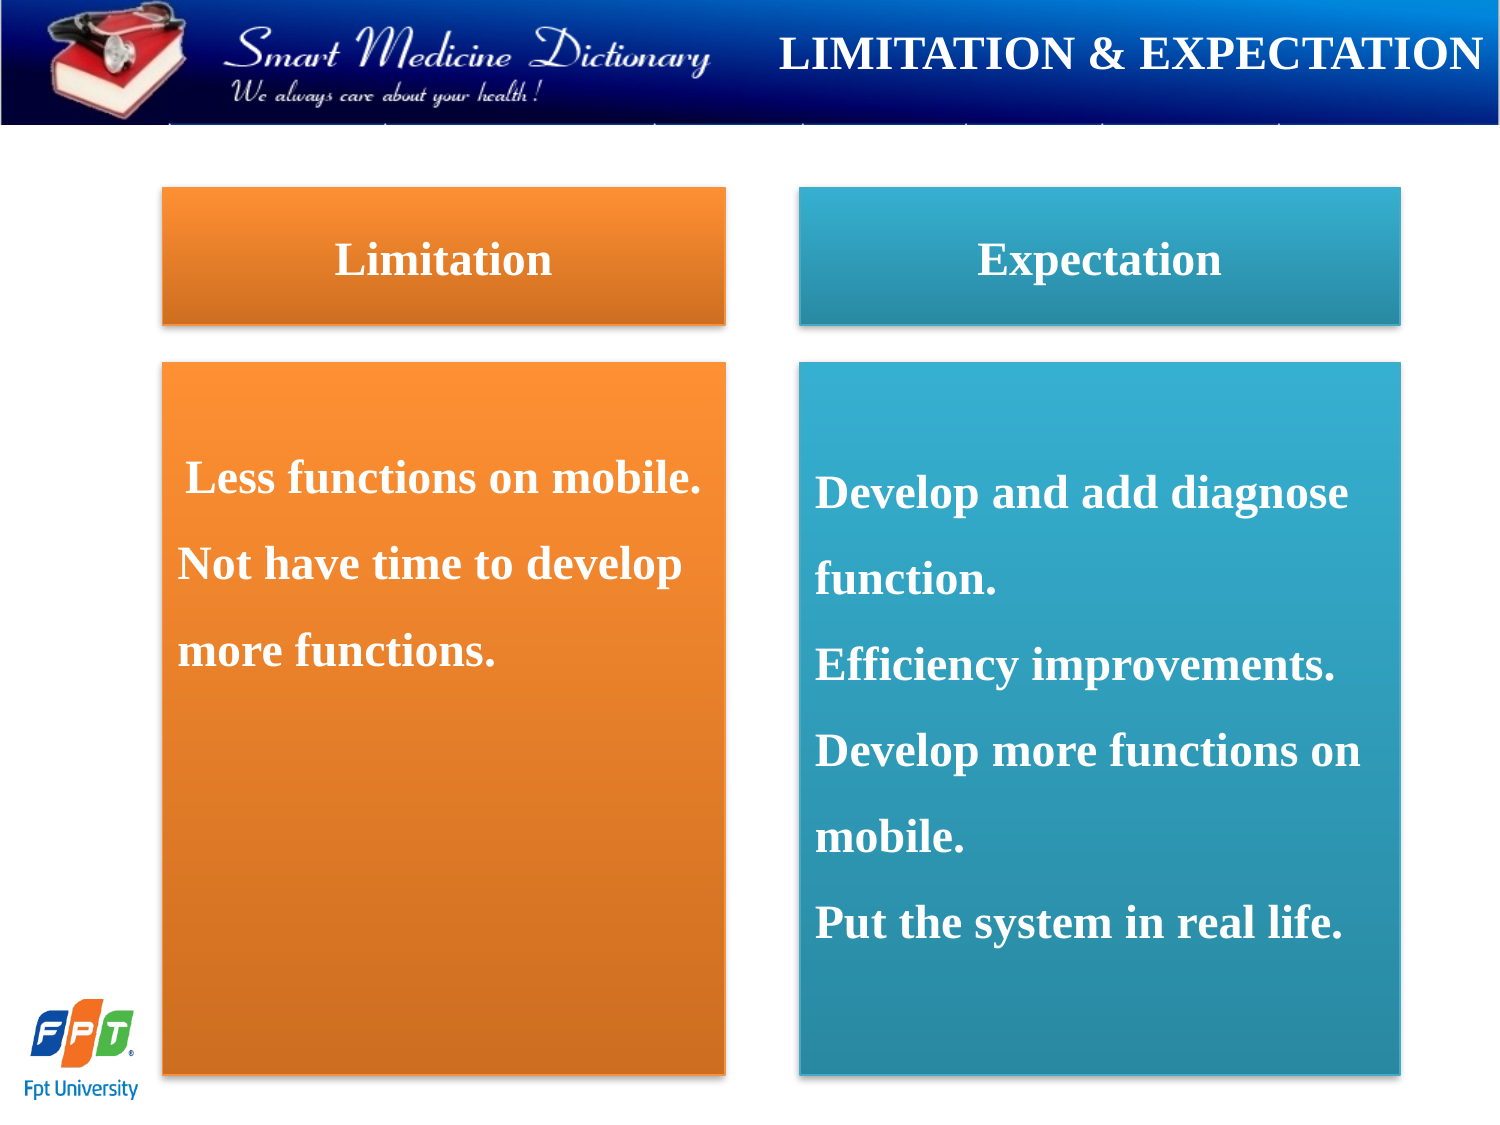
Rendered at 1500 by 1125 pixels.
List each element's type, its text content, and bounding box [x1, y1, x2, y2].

text_box Limitation [162, 187, 726, 326]
text_box Develop and add diagnose function. Efficiency improvements. Develop more functions on mobile. Put the system in real life. [799, 362, 1401, 1076]
picture [0, 0, 1500, 126]
text_box Less functions on mobile. Not have time to develop more functions. [162, 362, 726, 1076]
text_box Expectation [799, 187, 1401, 326]
picture [24, 999, 138, 1101]
